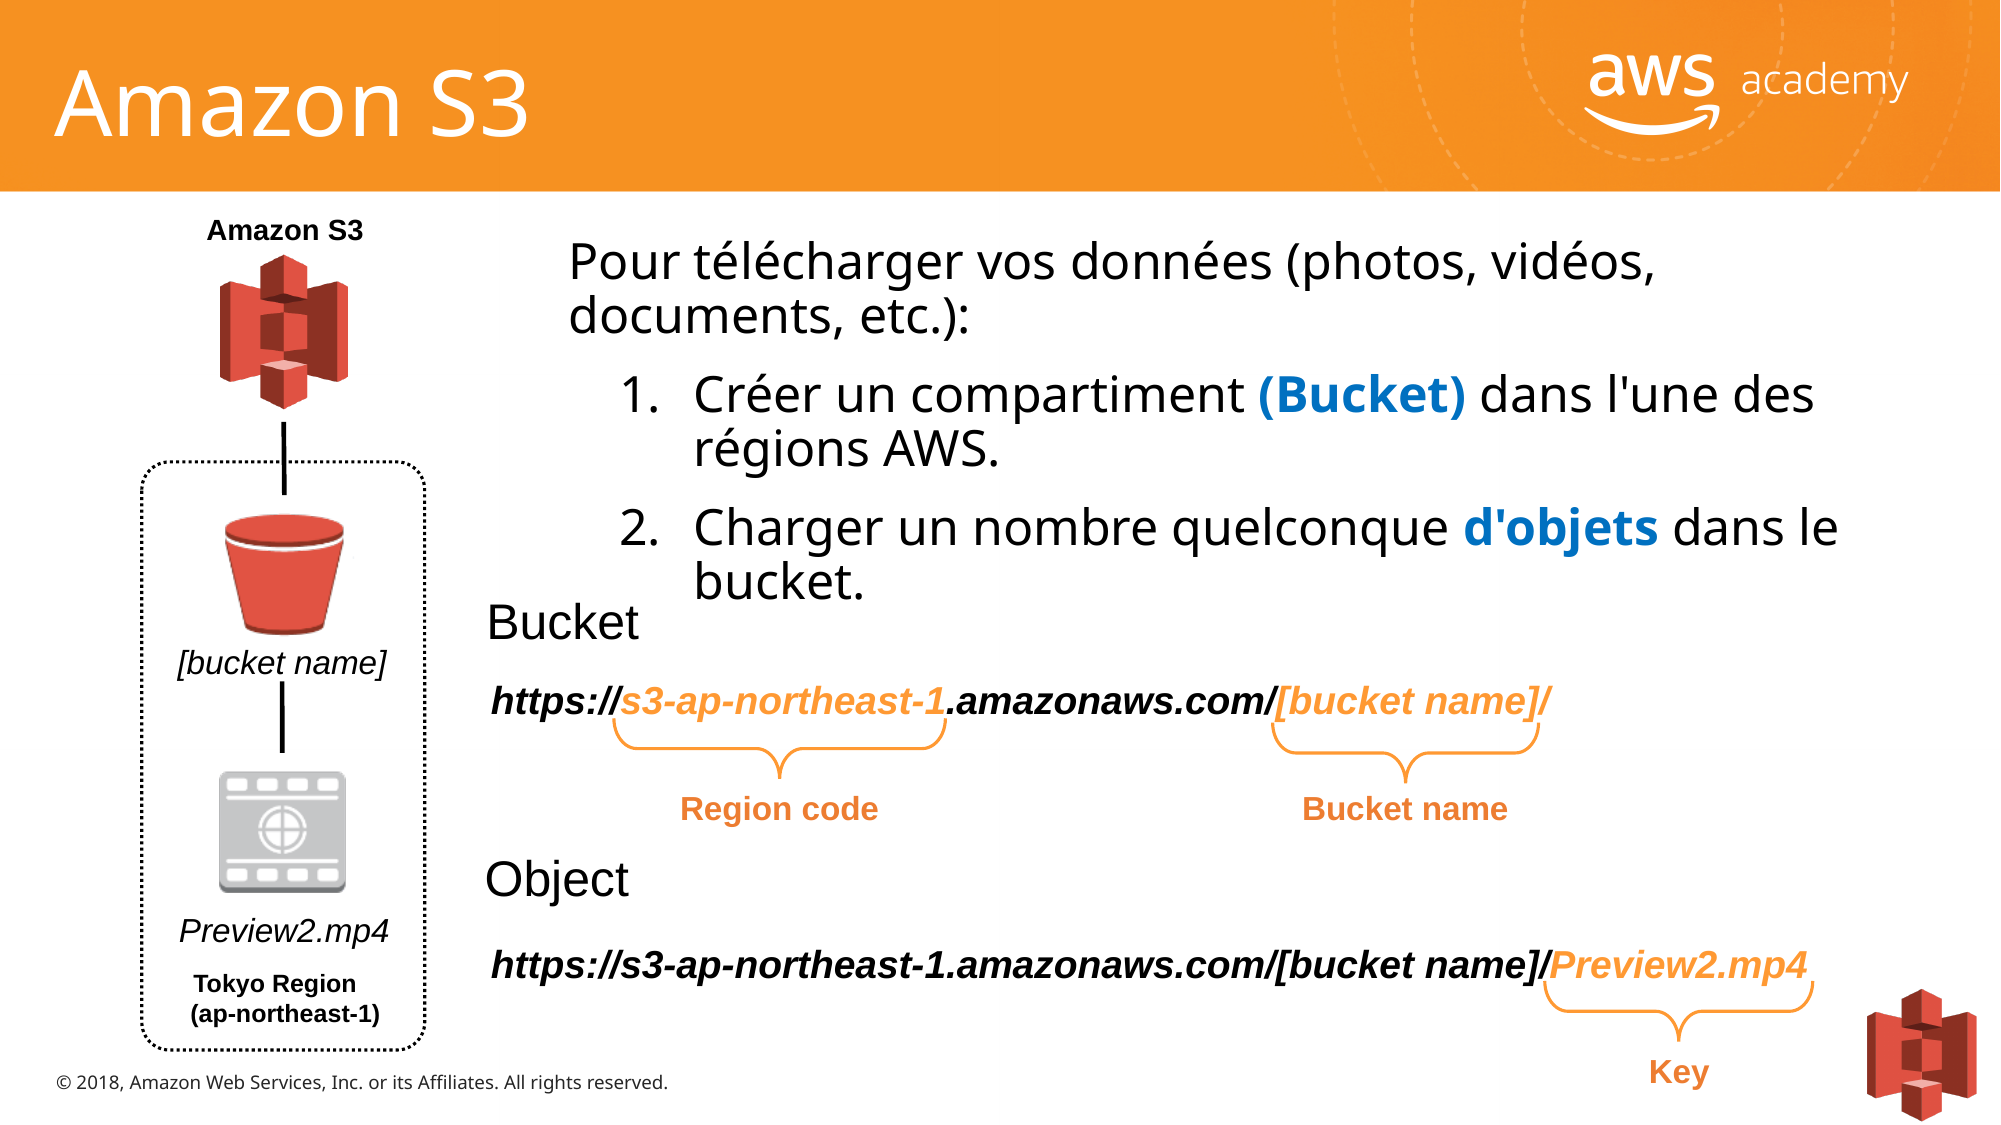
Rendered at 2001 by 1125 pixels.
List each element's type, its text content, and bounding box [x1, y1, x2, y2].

text_box Object [445, 846, 669, 907]
picture [0, 0, 2000, 1125]
text_box Key [1552, 1049, 1807, 1090]
text_box [141, 461, 426, 1051]
text_box Amazon S3 [167, 211, 403, 247]
text_box Bucket [451, 589, 675, 650]
title Amazon S3 [39, 43, 1863, 172]
text_box Bucket name [1278, 787, 1533, 828]
text_box [1271, 722, 1540, 784]
text_box https://s3-ap-northeast-1.amazonaws.com/[bucket name]/Preview2.mp4 [490, 939, 2000, 987]
text_box [1543, 980, 1814, 1042]
text_box https://s3-ap-northeast-1.amazonaws.com/[bucket name]/ [490, 675, 2000, 723]
list Pour télécharger vos données (photos, vidéos, documents, etc.): Créer un compartiment (Bucket) dans l'une des régions AWS. Charger un nombre quelconque d'objets dans le bucket. [552, 229, 1919, 510]
text_box Tokyo Region (ap-northeast-1) [155, 960, 417, 1035]
text_box Region code [652, 787, 907, 828]
text_box [612, 718, 947, 779]
